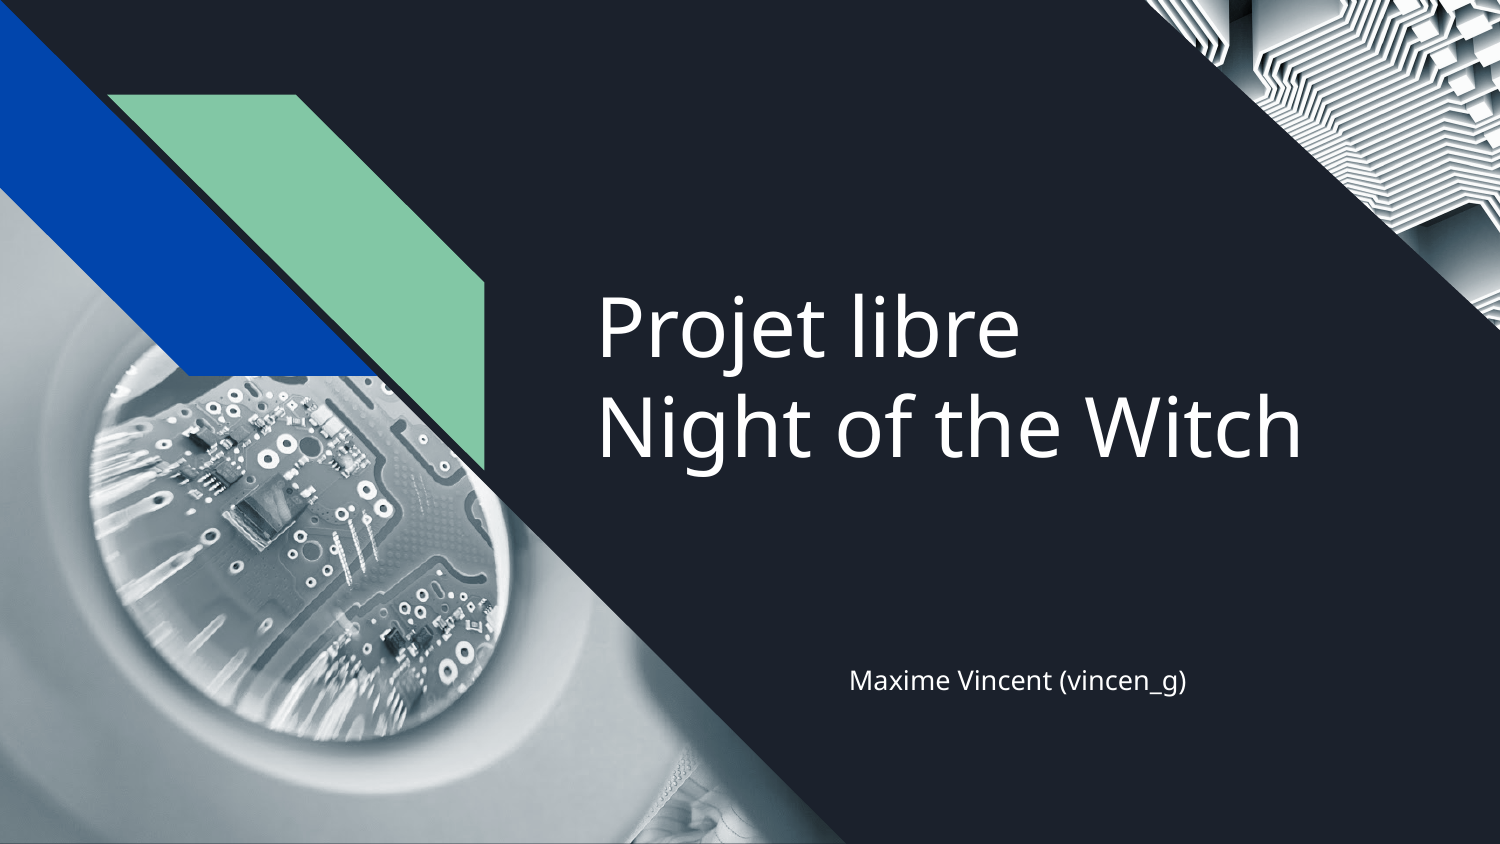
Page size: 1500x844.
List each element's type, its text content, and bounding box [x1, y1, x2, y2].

title Projet libre Night of the Witch [580, 258, 1404, 518]
subtitle Maxime Vincent (vincen_g) [833, 643, 1404, 727]
picture [0, 189, 847, 844]
picture [1144, 0, 1500, 331]
